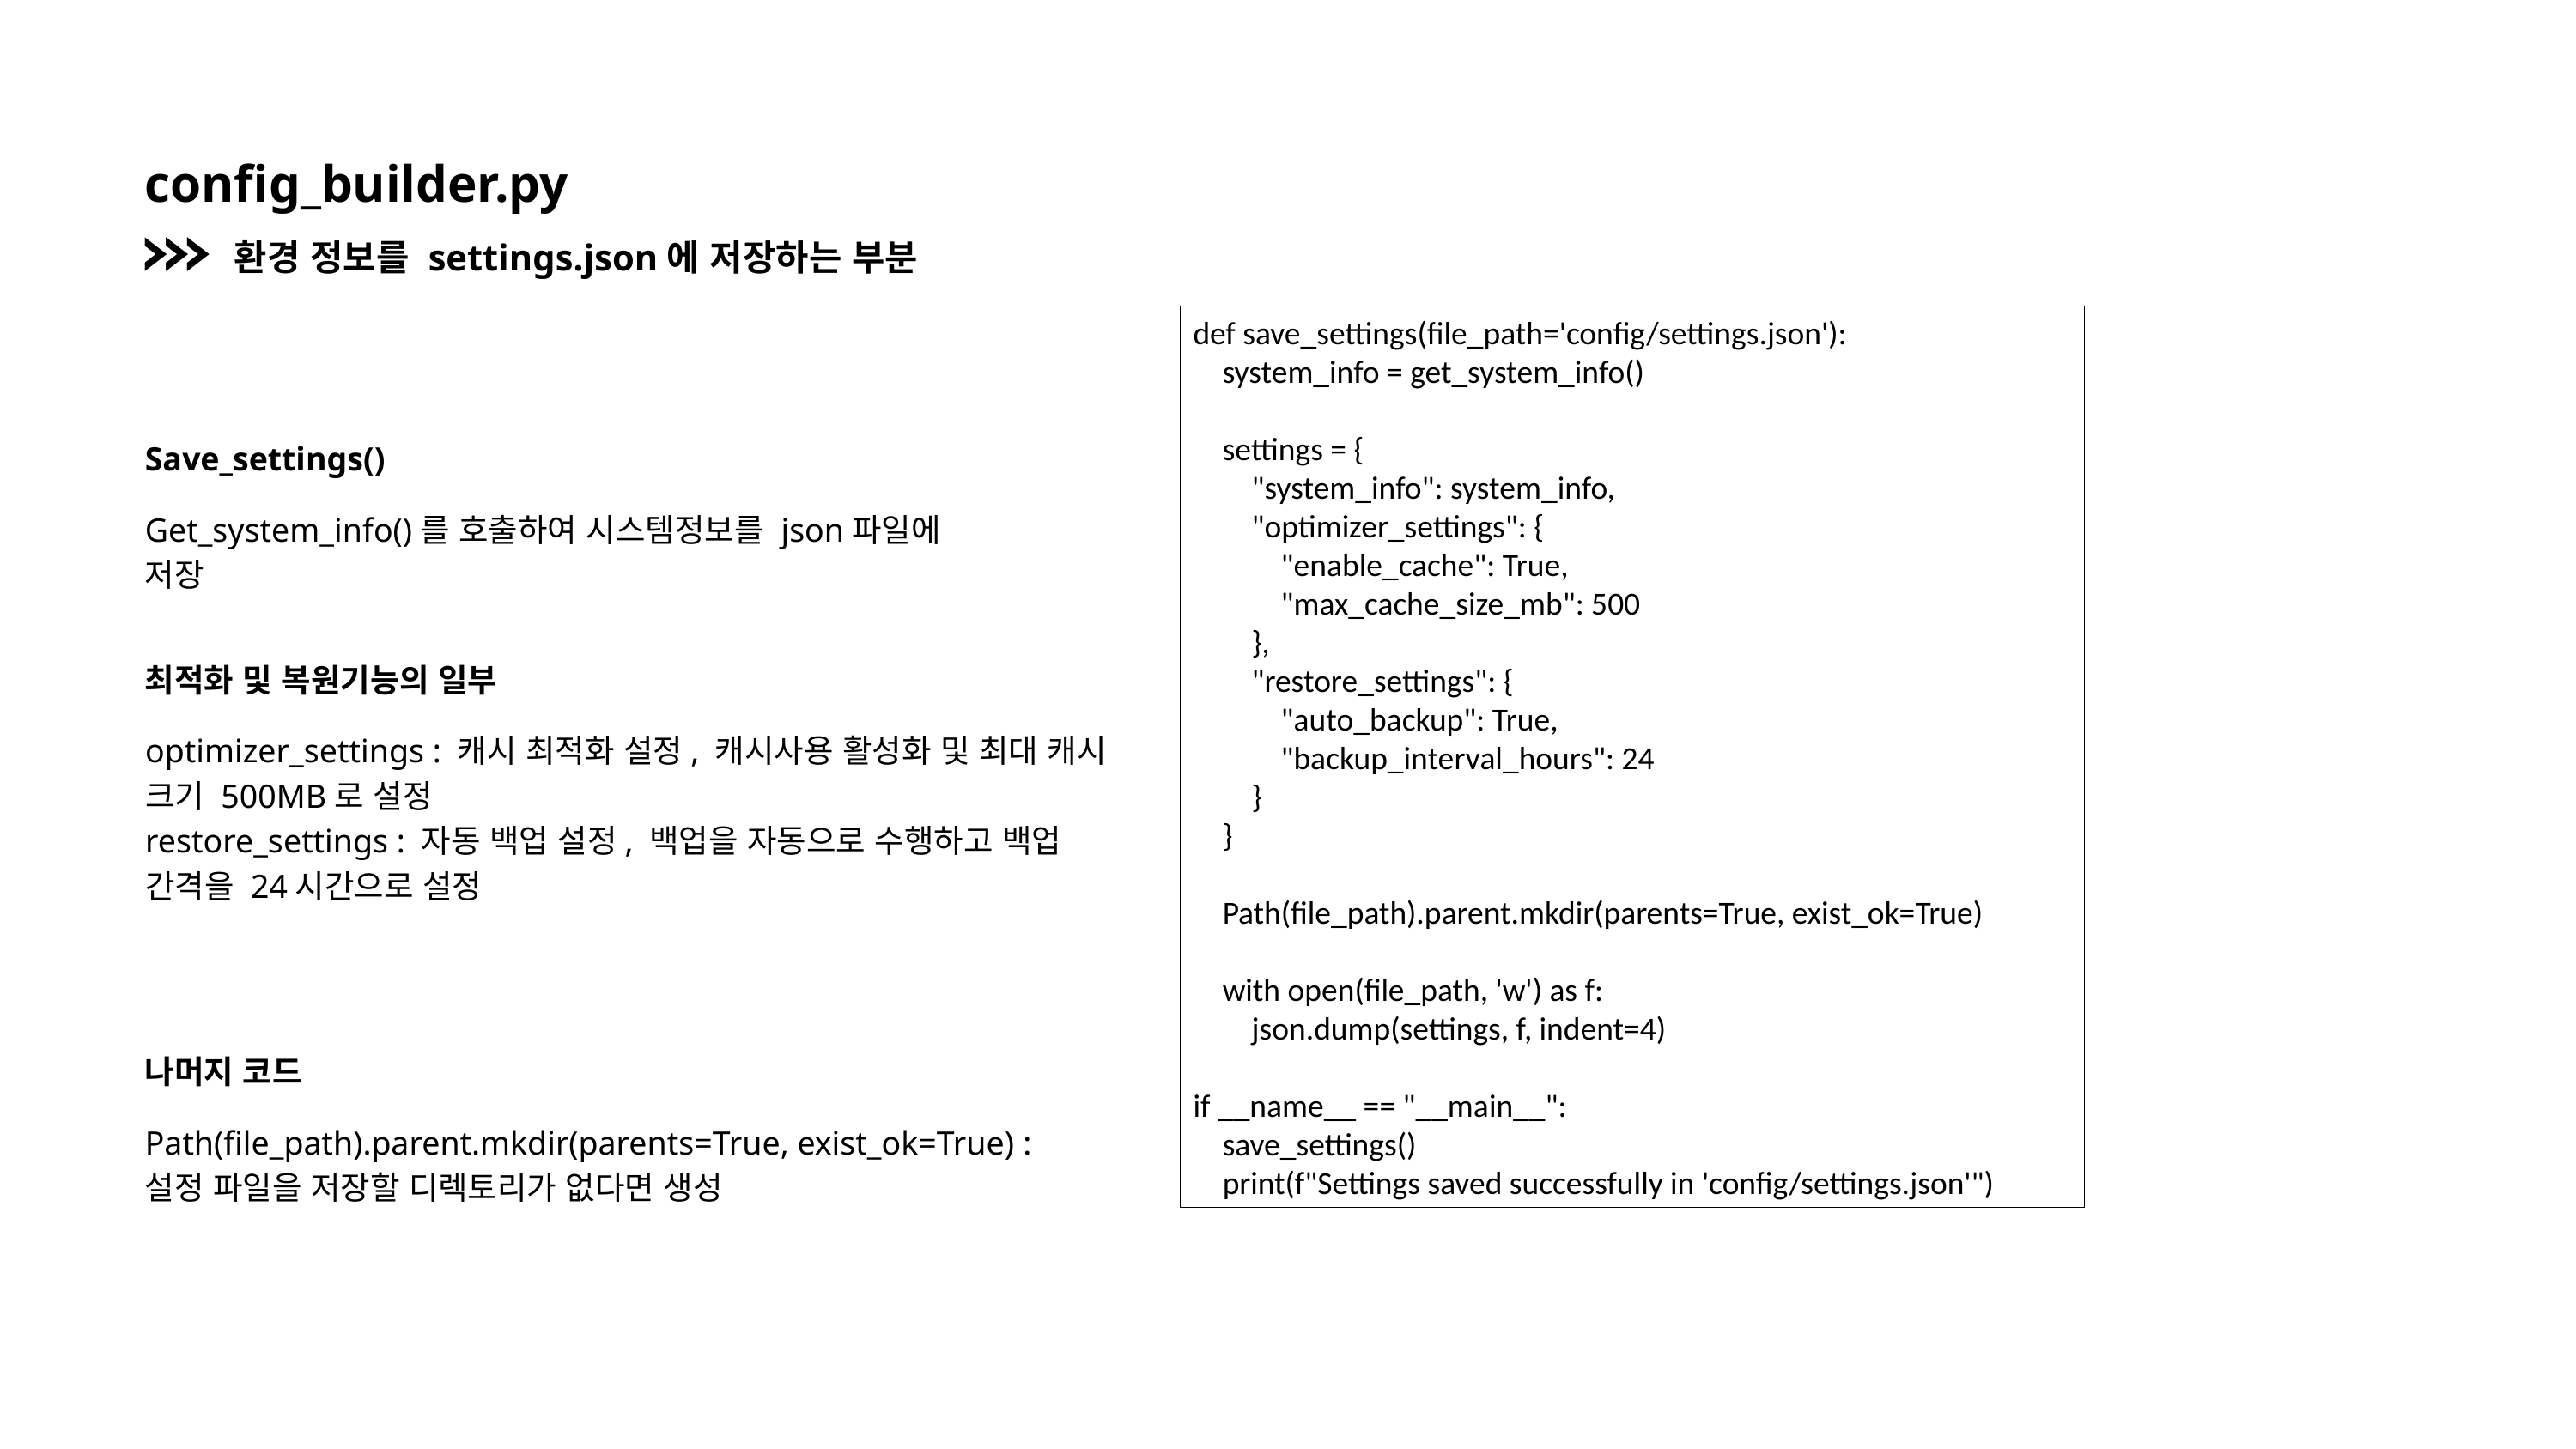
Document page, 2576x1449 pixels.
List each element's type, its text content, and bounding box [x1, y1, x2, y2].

text_box config_builder.py [144, 136, 636, 212]
text_box 나머지 코드 [144, 1045, 419, 1091]
text_box Get_system_info()를 호출하여 시스템정보를 json파일에 저장 [144, 503, 1009, 593]
text_box def save_settings(file_path='config/settings.json'): system_info = get_system_info() settings = { "system_info": system_info, "optimizer_settings": { "enable_cache": True, "max_cache_size_mb": 500 }, "restore_settings": { "auto_backup": True, "backup_interval_hours": 24 } } Path(file_path).parent.mkdir(parents=True, exist_ok=True) with open(file_path, 'w') as f: json.dump(settings, f, indent=4) if __name__ == "__main__": save_settings() print(f"Settings saved successfully in 'config/settings.json'") [1180, 306, 2085, 1208]
text_box 최적화 및 복원기능의 일부 [144, 653, 1138, 699]
text_box [144, 237, 210, 272]
text_box optimizer_settings : 캐시 최적화 설정, 캐시사용 활성화 및 최대 캐시 크기 500MB로 설정 restore_settings : 자동 백업 설정, 백업을 자동으로 수행하고 백업 간격을 24시간으로 설정 [145, 724, 1159, 905]
text_box 환경 정보를 settings.json에 저장하는 부분 [234, 227, 1138, 278]
text_box Path(file_path).parent.mkdir(parents=True, exist_ok=True) : 설정 파일을 저장할 디렉토리가 없다면 생성 [144, 1116, 1048, 1207]
text_box Save_settings() [144, 432, 870, 477]
